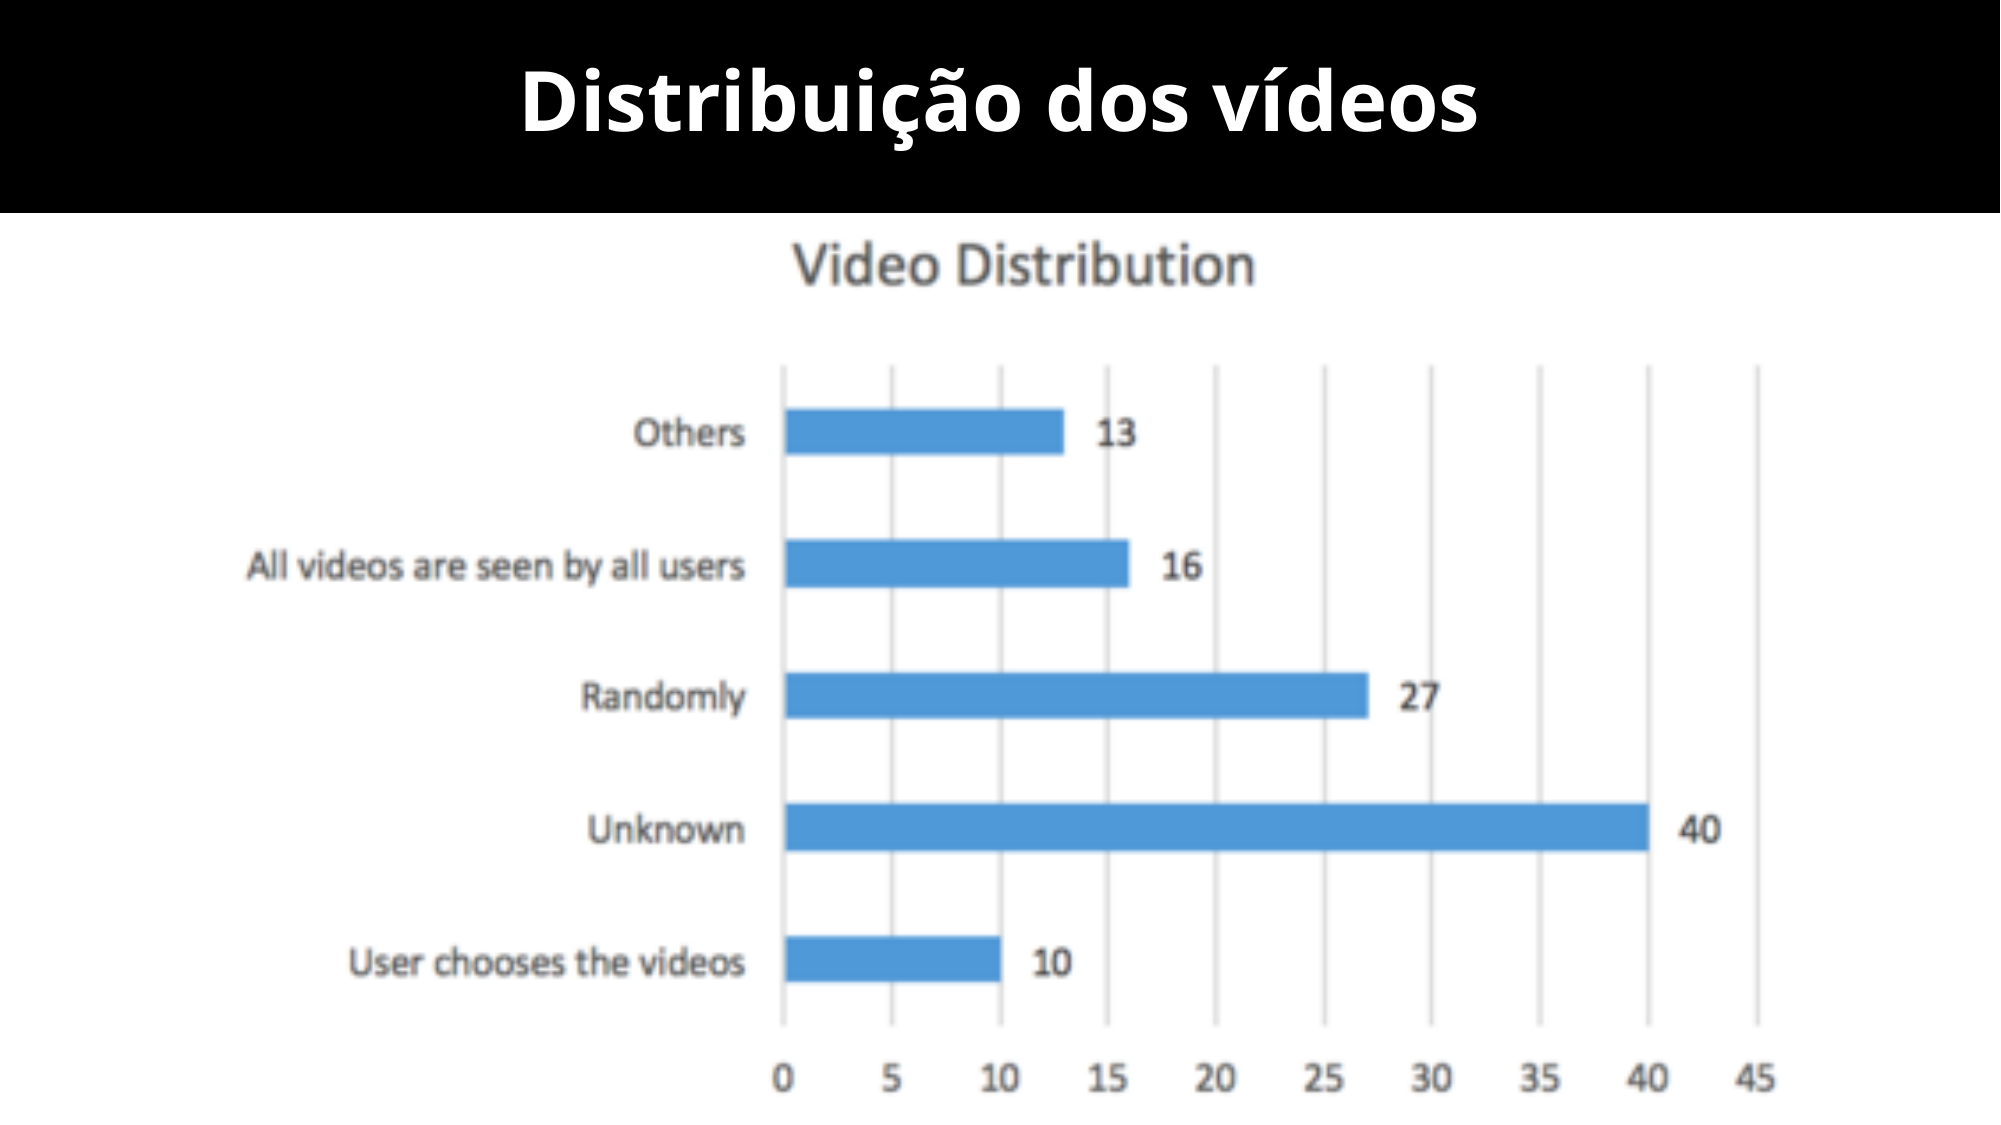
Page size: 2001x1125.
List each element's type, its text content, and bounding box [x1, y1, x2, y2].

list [192, 220, 1825, 1125]
title Distribuição dos vídeos [0, 0, 2000, 213]
